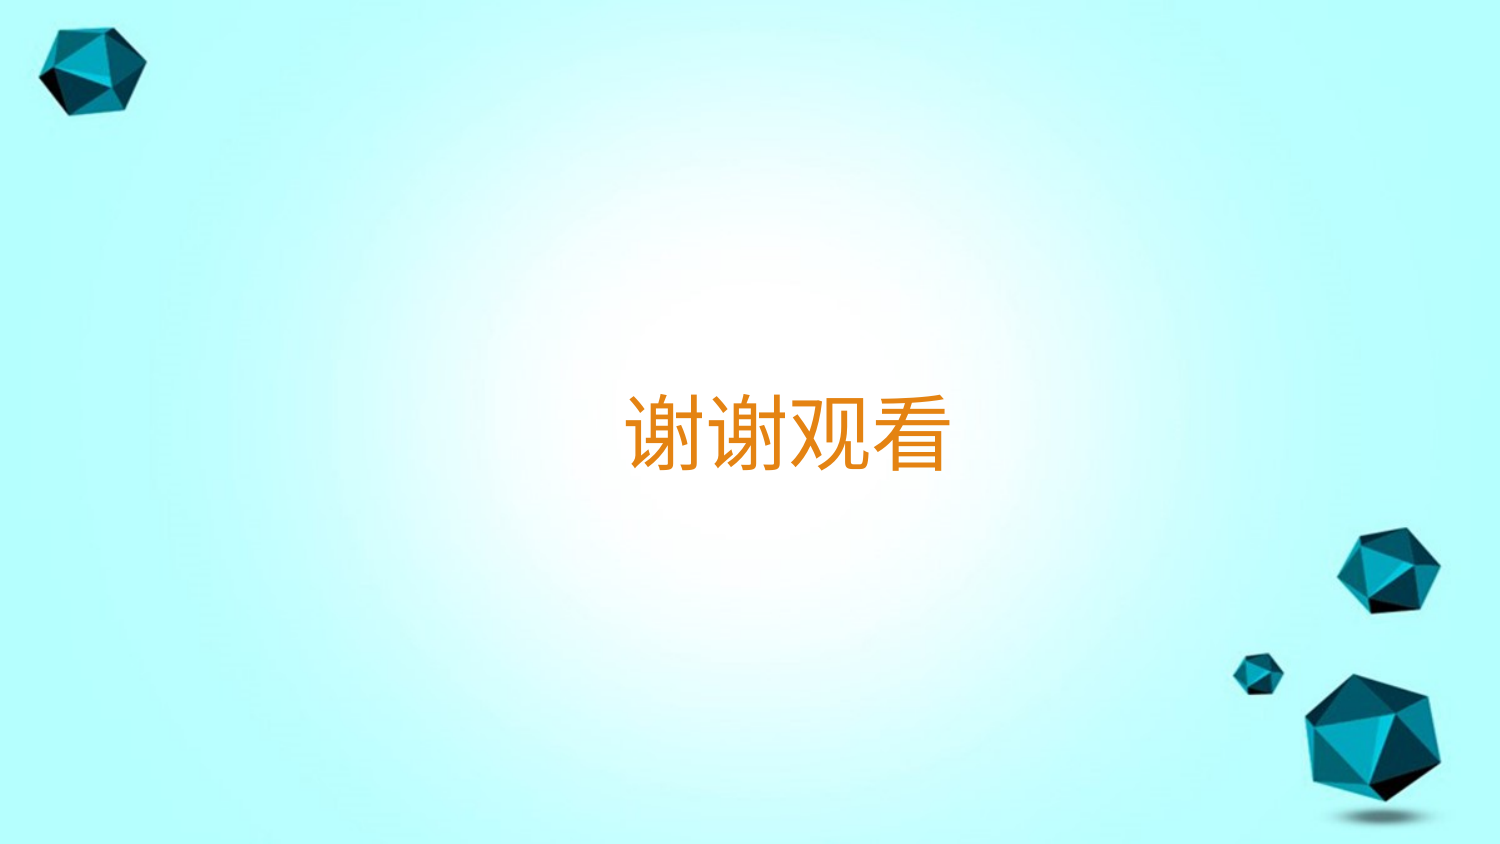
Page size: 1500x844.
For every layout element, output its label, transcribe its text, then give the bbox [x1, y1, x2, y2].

picture [0, 0, 1500, 844]
text_box 谢谢观看 [607, 373, 1050, 489]
